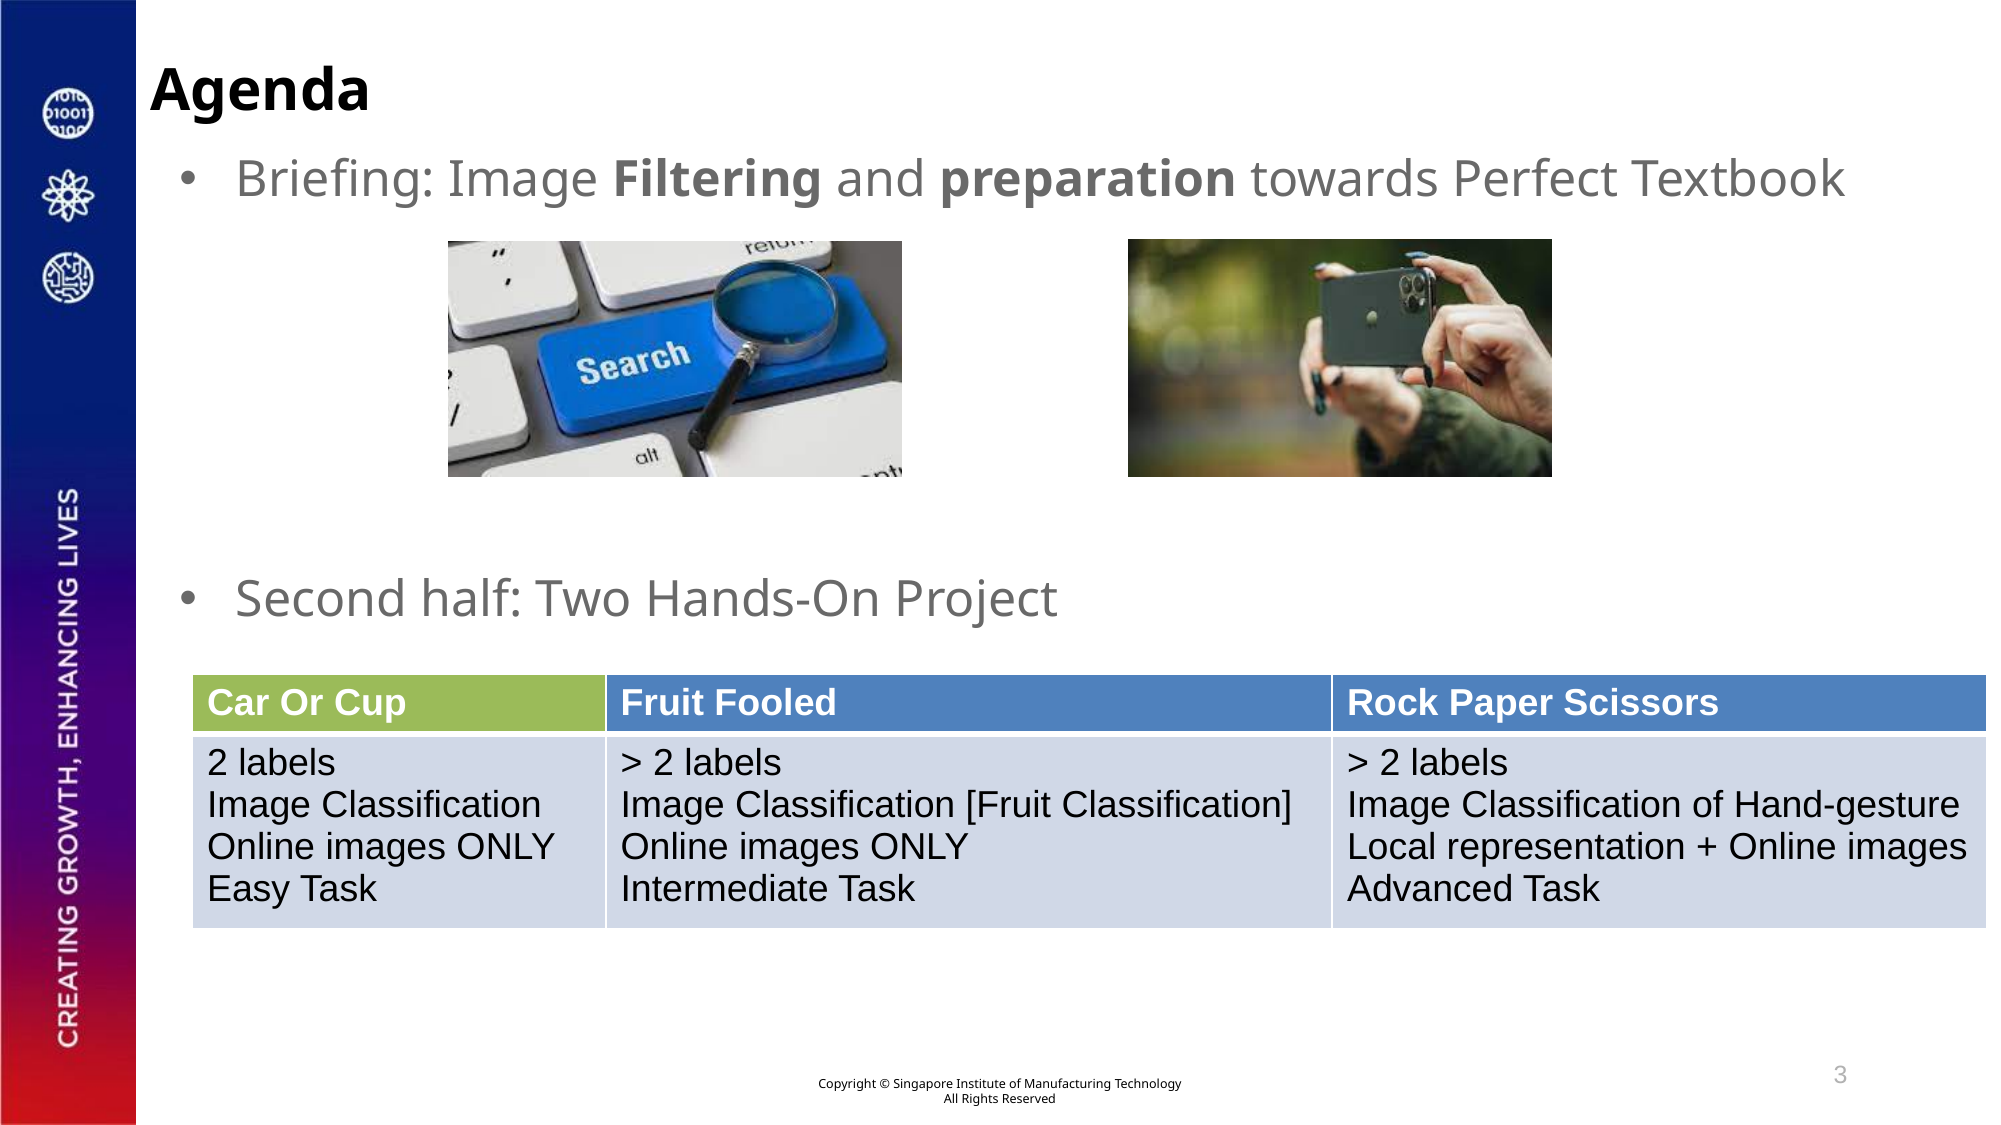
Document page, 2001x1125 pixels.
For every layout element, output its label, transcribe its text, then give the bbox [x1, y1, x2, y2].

picture [0, 0, 136, 1125]
picture [1128, 239, 1552, 477]
table_header Rock Paper Scissors [1333, 675, 1986, 731]
text_box Briefing: Image Filtering and preparation towards Perfect Textbook Second half: Two Hands-On Project [164, 139, 1940, 635]
table_header Car Or Cup [193, 675, 605, 731]
slide_number 3 [1412, 1043, 1863, 1104]
table_header Fruit Fooled [607, 675, 1331, 731]
table_cell > 2 labels Image Classification [Fruit Classification] Online images ONLY Intermediate Task [607, 737, 1331, 928]
table_cell 2 labels Image Classification Online images ONLY Easy Task [193, 737, 605, 928]
title Agenda [135, 30, 2000, 144]
table_cell > 2 labels Image Classification of Hand-gesture Local representation + Online images Advanced Task [1333, 737, 1986, 928]
picture [448, 241, 902, 477]
